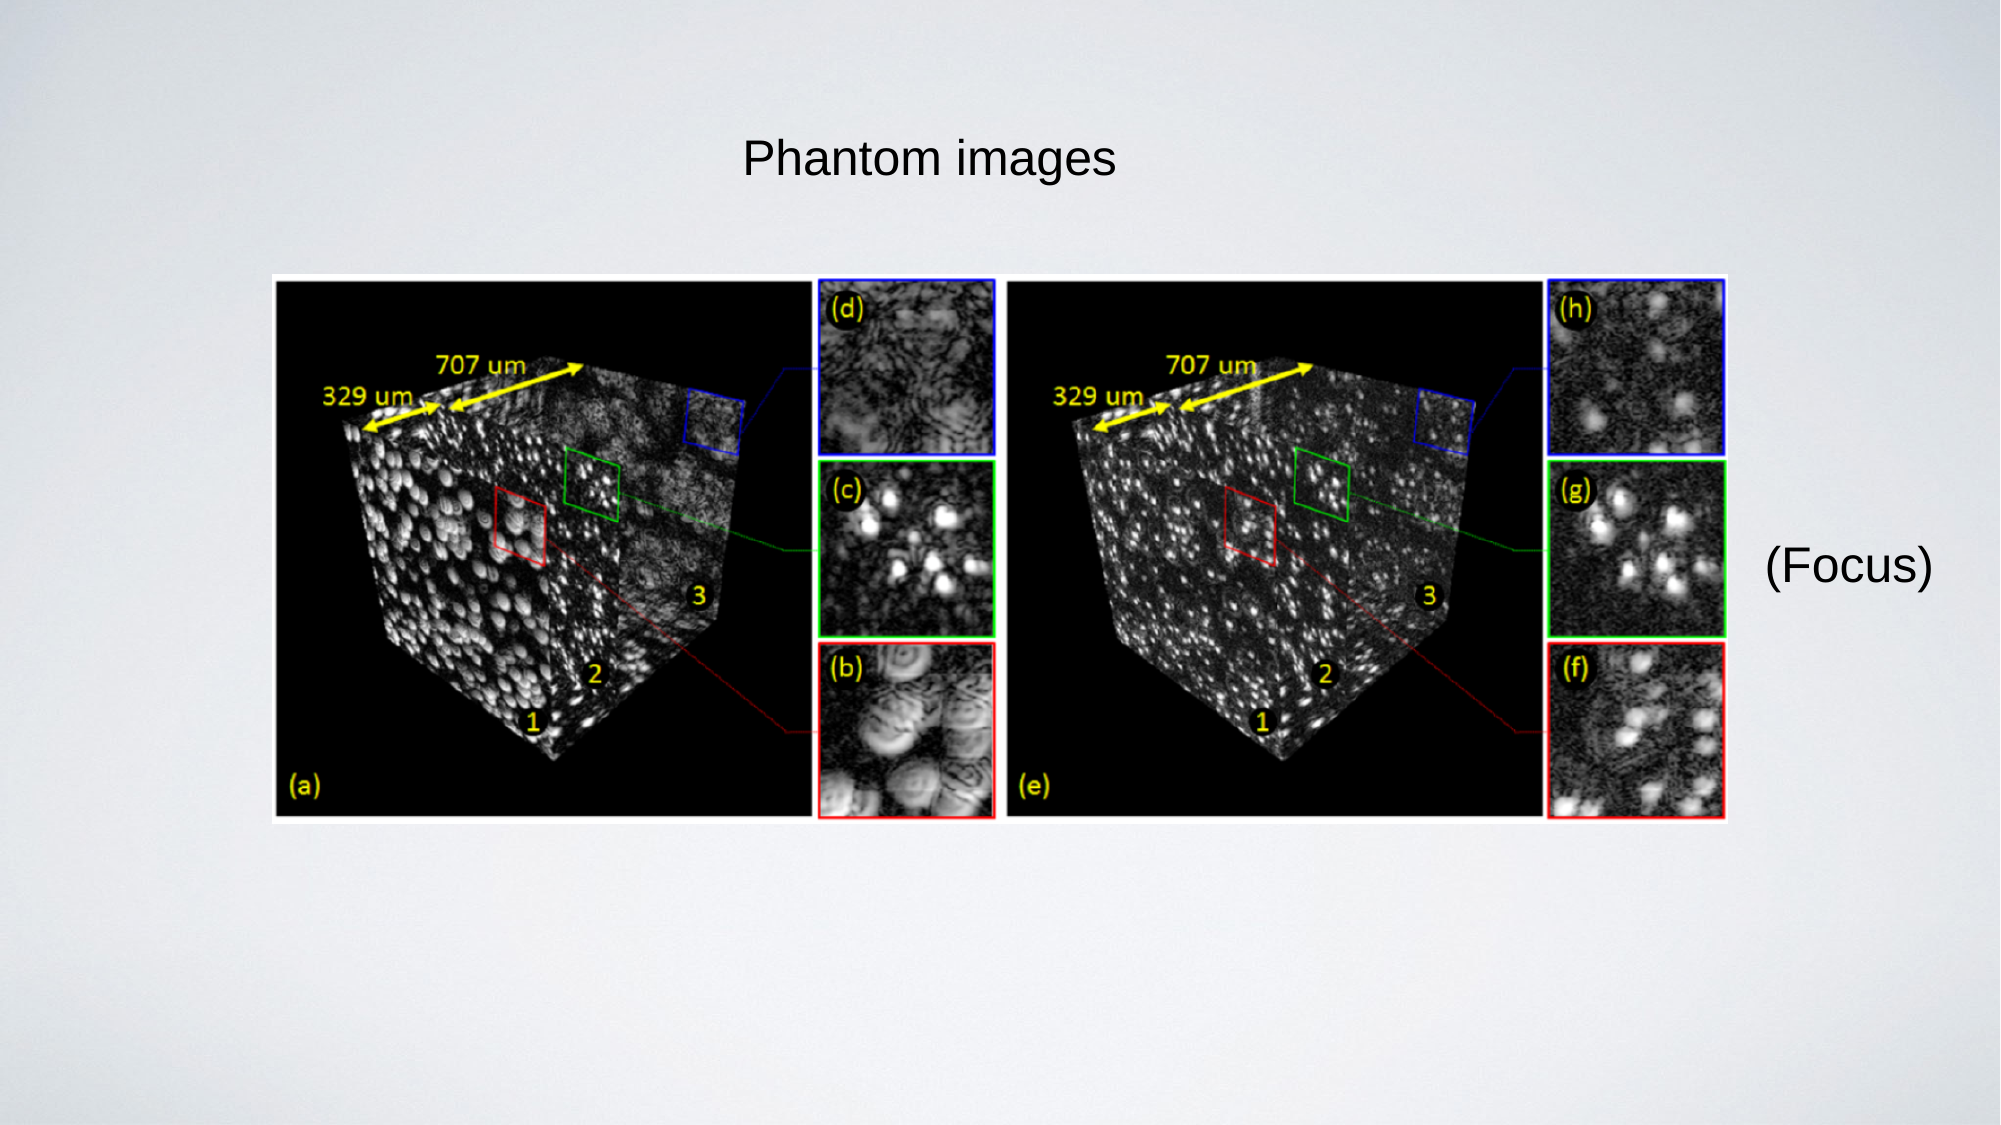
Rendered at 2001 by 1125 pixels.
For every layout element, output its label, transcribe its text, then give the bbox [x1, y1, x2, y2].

picture [0, 0, 2001, 1125]
text_box (Focus) [1749, 524, 1963, 600]
text_box Phantom images [727, 118, 1163, 193]
